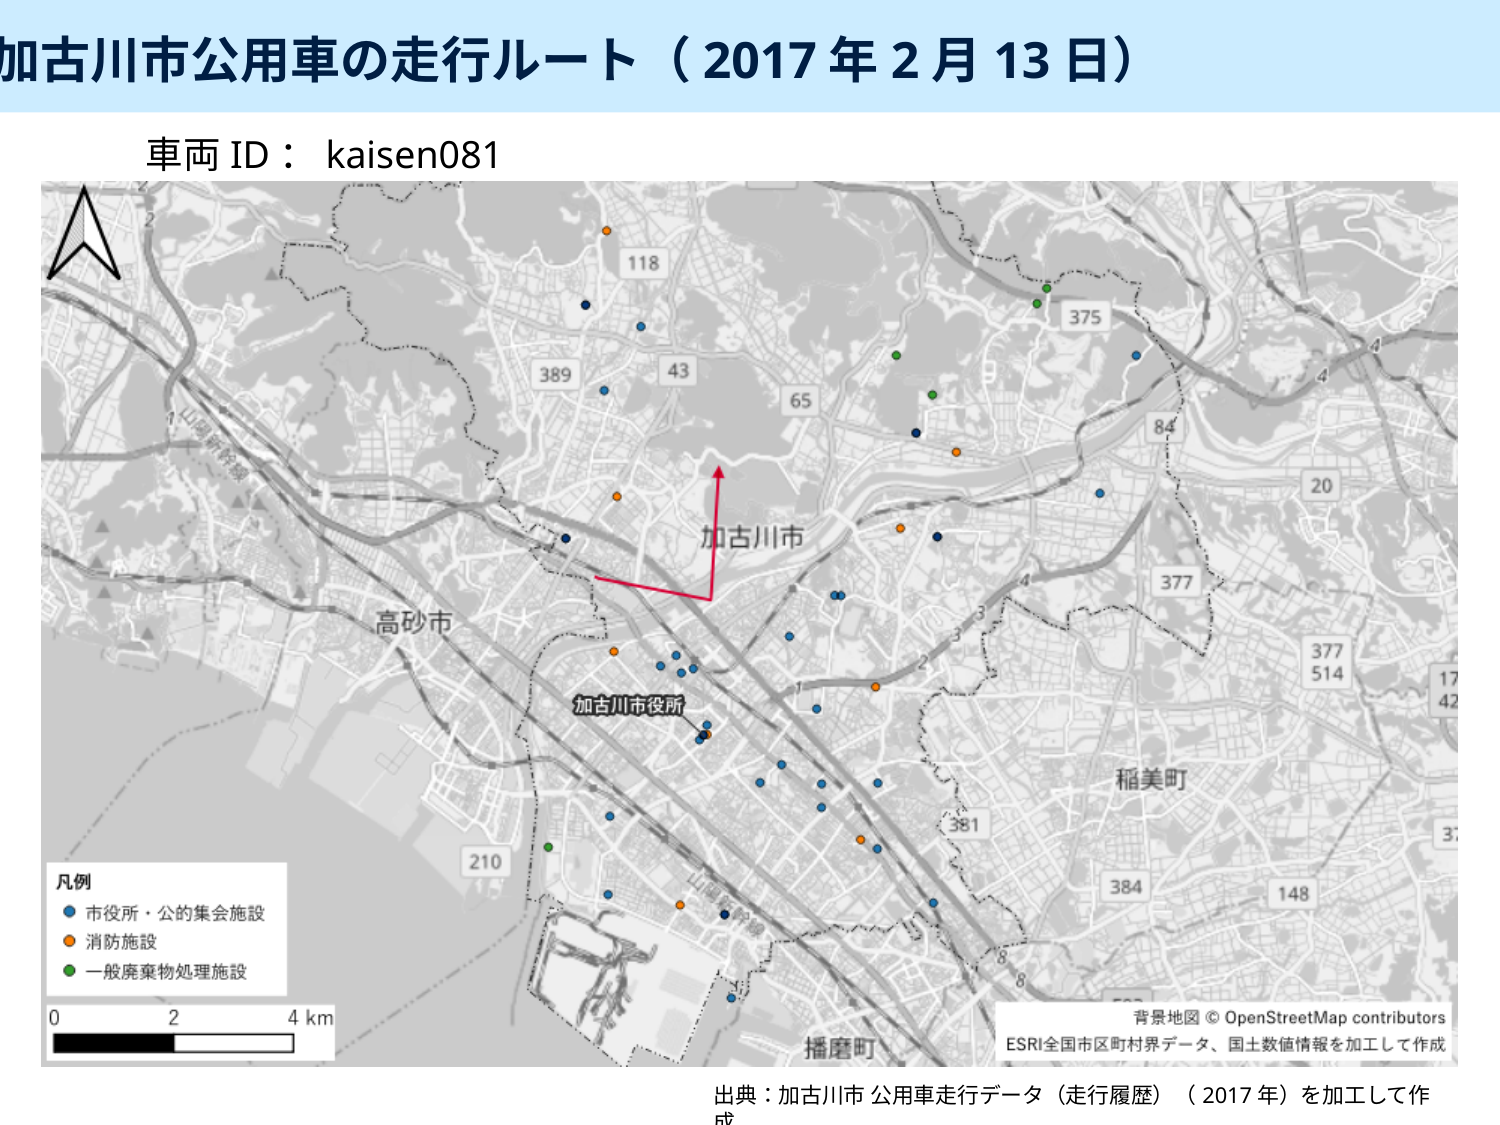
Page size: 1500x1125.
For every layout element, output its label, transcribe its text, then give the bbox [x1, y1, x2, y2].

picture [41, 181, 1458, 1067]
text_box 車両ID：kaisen081 [131, 123, 519, 181]
